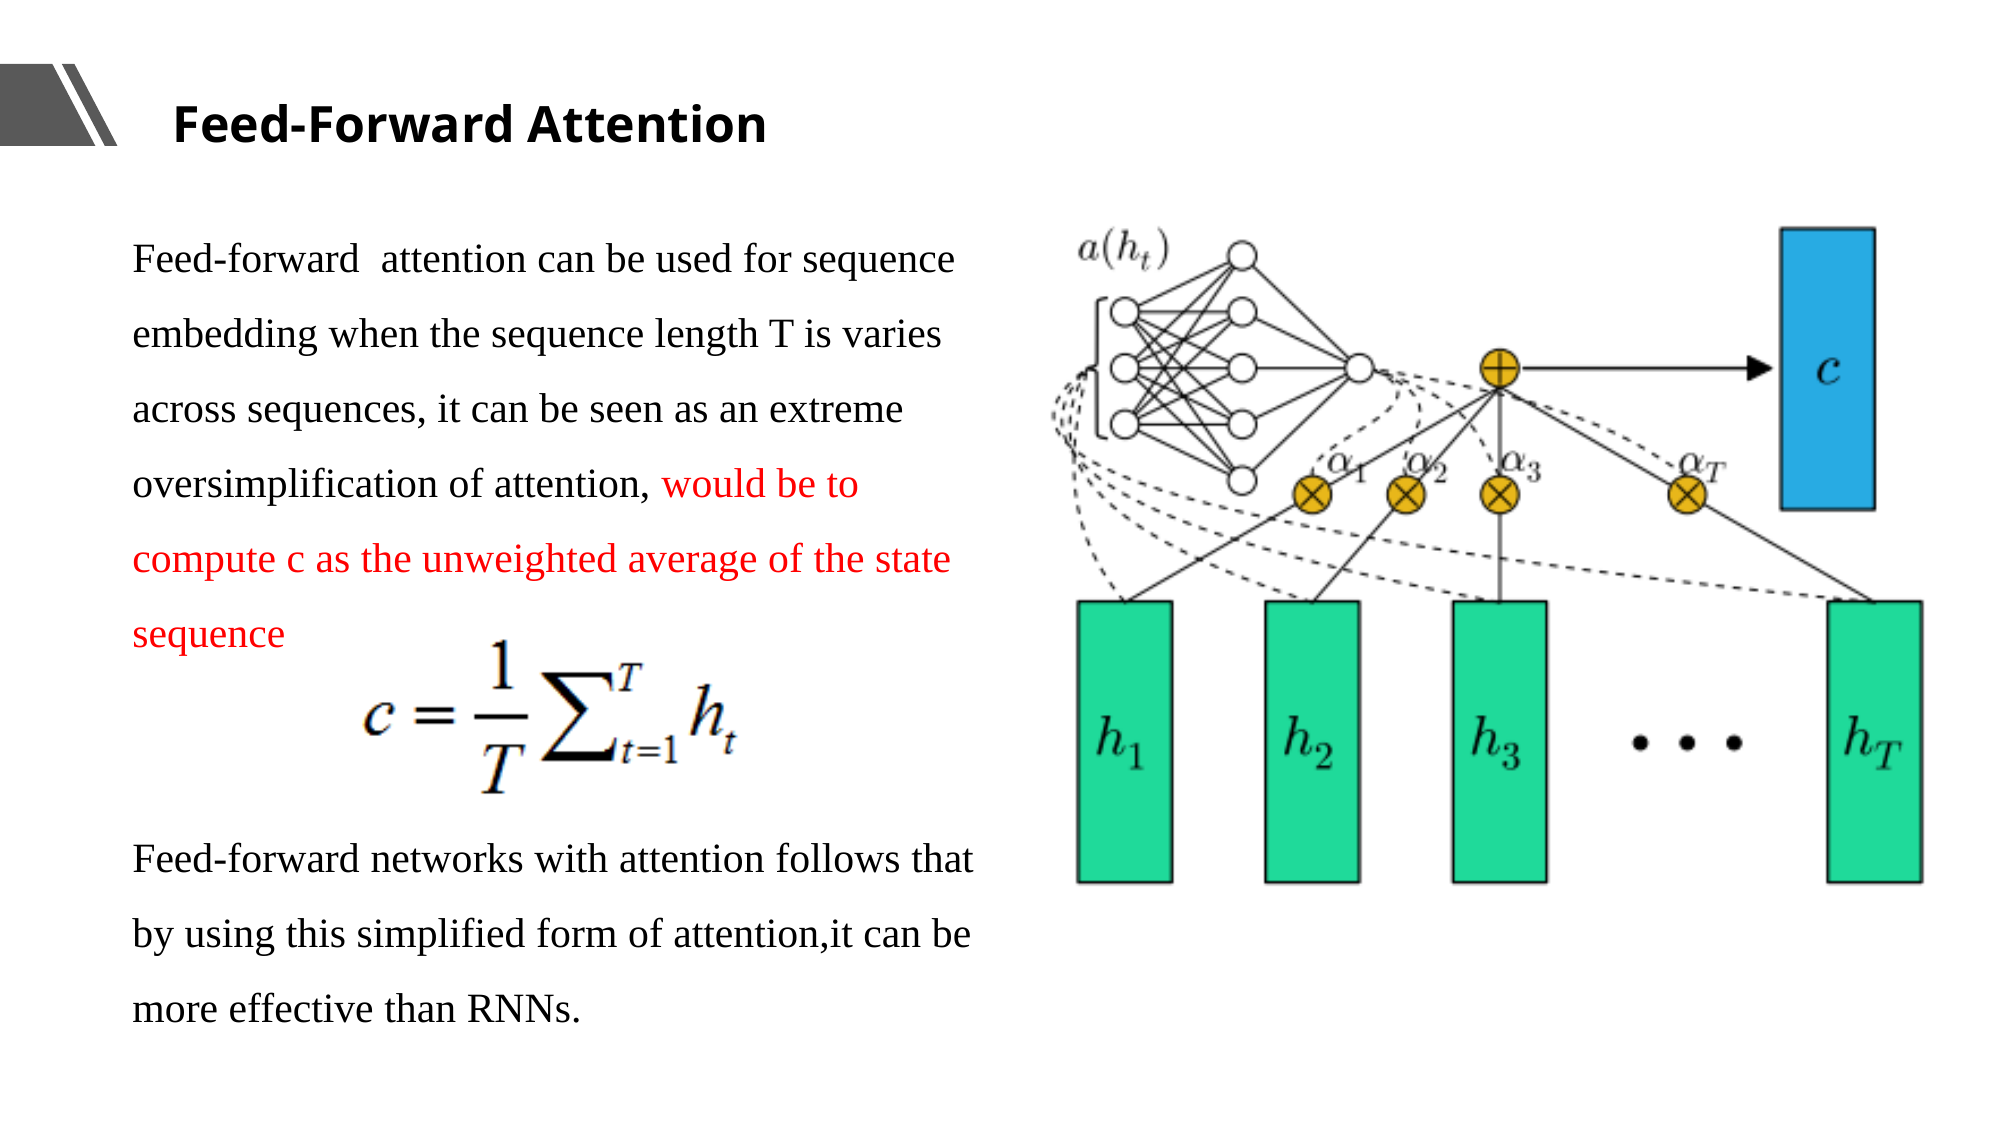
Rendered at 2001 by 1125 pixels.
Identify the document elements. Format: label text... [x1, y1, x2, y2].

text_box Feed-Forward Attention [158, 85, 784, 161]
picture [347, 629, 773, 815]
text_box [0, 63, 118, 146]
picture [1047, 198, 1941, 927]
text_box Feed-forward attention can be used for sequence embedding when the sequence length T is varies across sequences, it can be seen as an extreme oversimplification of attention, would be to compute c as the unweighted average of the state sequence Feed-forward networks with attention follows that by using this simplified form of attention,it can be more effective than RNNs. [117, 198, 1003, 1038]
